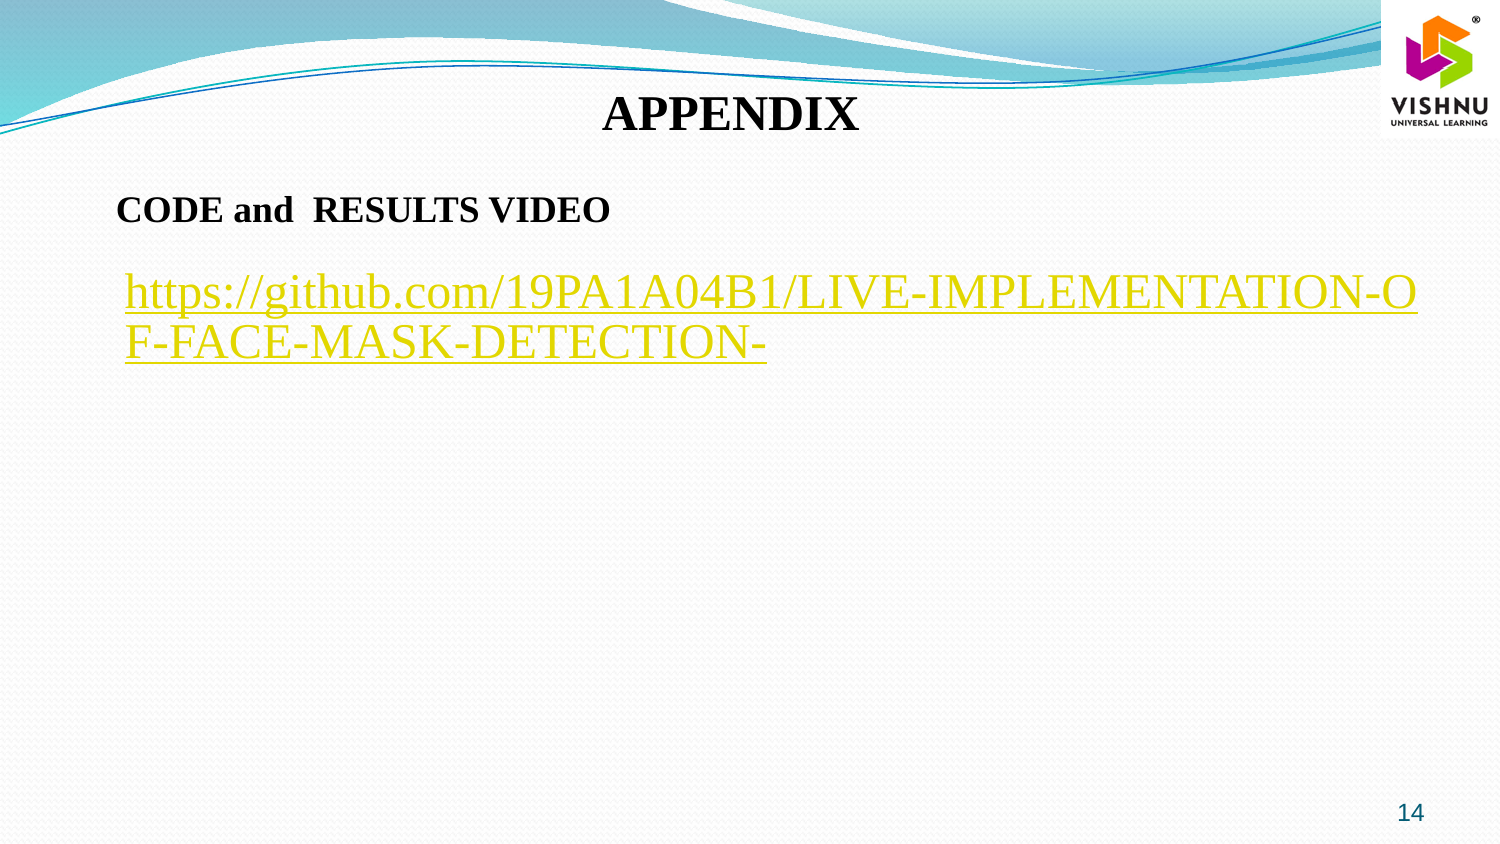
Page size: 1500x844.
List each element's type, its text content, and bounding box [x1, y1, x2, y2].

text_box CODE and RESULTS VIDEO [101, 177, 1399, 238]
text_box APPENDIX [204, 73, 1258, 148]
slide_number 14 [1299, 782, 1425, 827]
text_box https://github.com/19PA1A04B1/LIVE-IMPLEMENTATION-OF-FACE-MASK-DETECTION- [109, 251, 1457, 326]
picture [1381, 0, 1500, 138]
